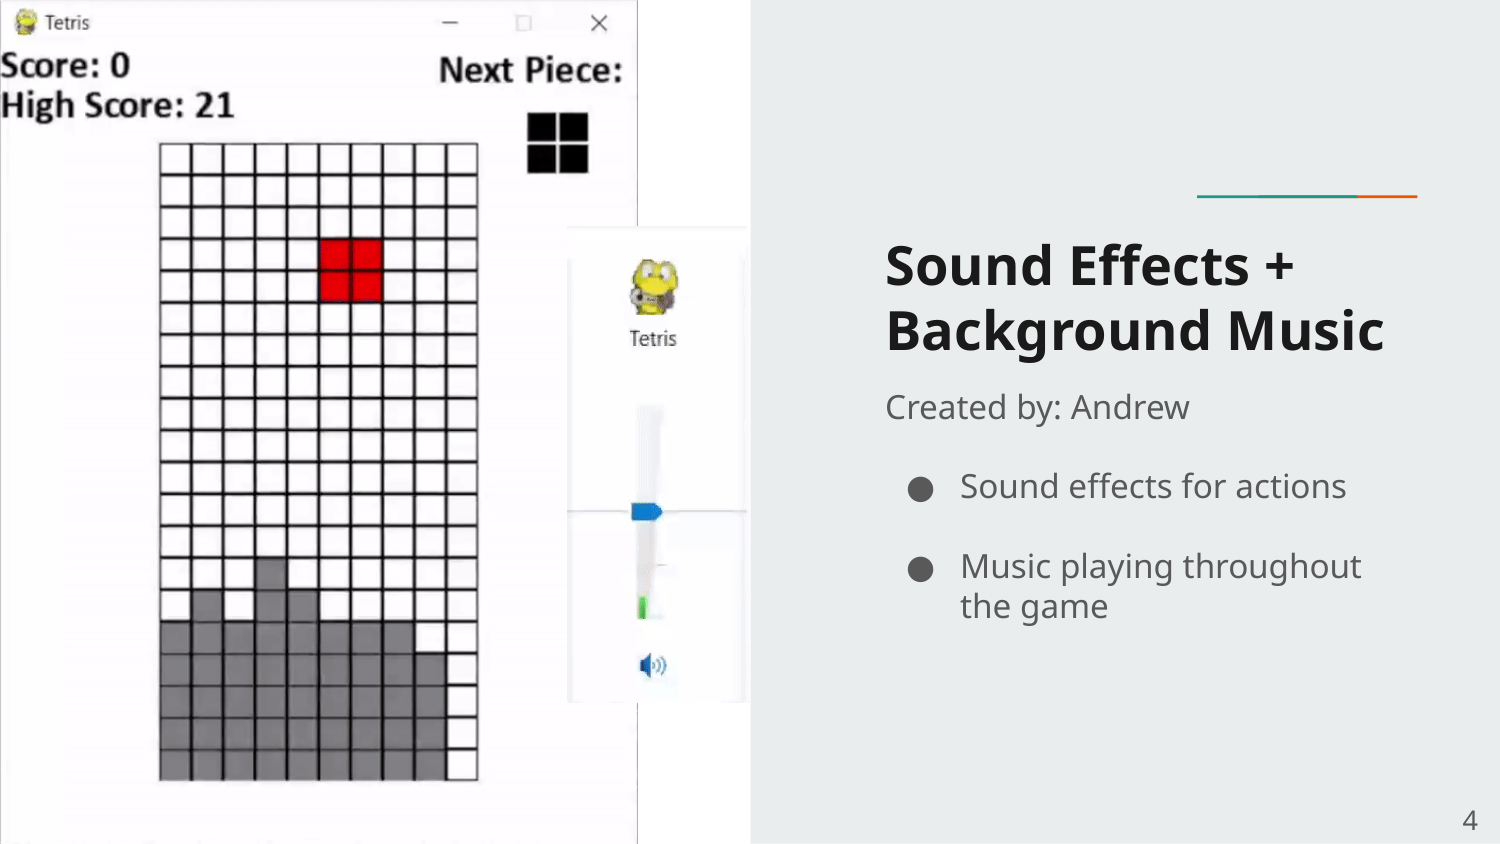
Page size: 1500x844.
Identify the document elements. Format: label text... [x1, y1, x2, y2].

picture [0, 0, 751, 844]
title Sound Effects + Background Music [870, 216, 1412, 370]
text_box 4 [1447, 788, 1500, 844]
subtitle Created by: Andrew Sound effects for actions Music playing throughout the game [870, 370, 1412, 648]
